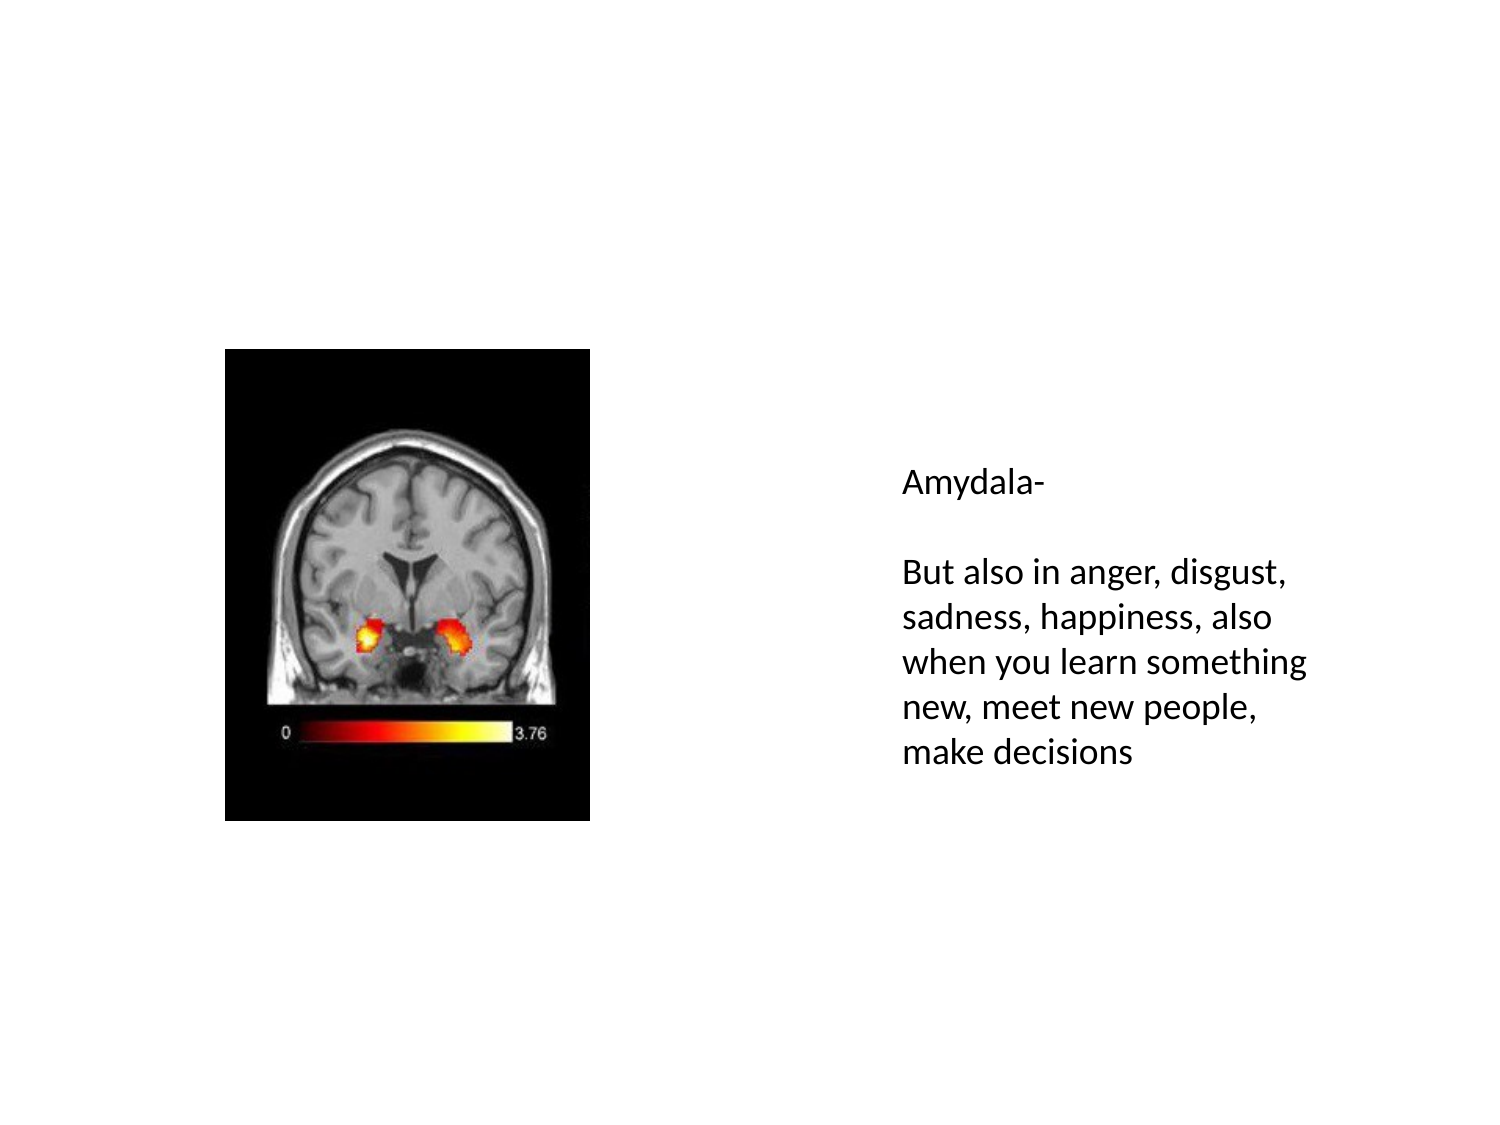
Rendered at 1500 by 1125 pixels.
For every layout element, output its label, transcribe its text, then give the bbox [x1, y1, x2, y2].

text_box Amydala- But also in anger, disgust, sadness, happiness, also when you learn something new, meet new people, make decisions [887, 449, 1350, 780]
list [224, 349, 590, 821]
